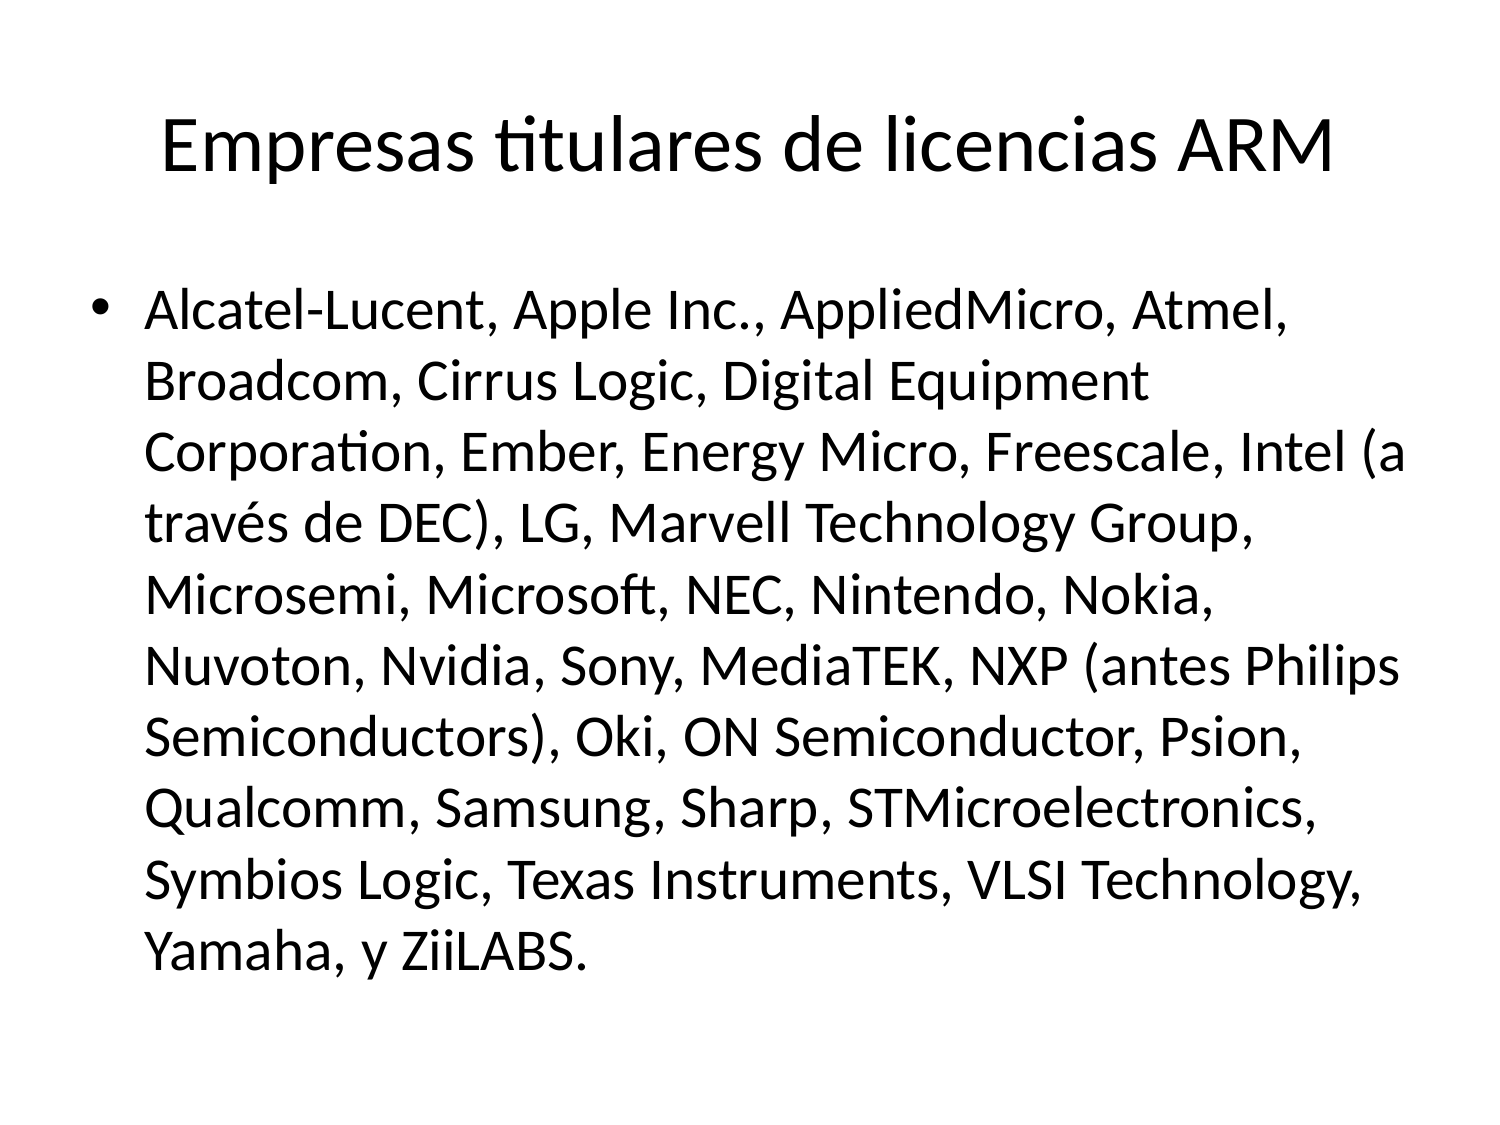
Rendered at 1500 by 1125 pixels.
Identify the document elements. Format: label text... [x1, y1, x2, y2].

title Empresas titulares de licencias ARM [75, 45, 1425, 233]
list Alcatel-Lucent, Apple Inc., AppliedMicro, Atmel, Broadcom, Cirrus Logic, Digital Equipment Corporation, Ember, Energy Micro, Freescale, Intel (a través de DEC), LG, Marvell Technology Group, Microsemi, Microsoft, NEC, Nintendo, Nokia, Nuvoton, Nvidia, Sony, MediaTEK, NXP (antes Philips Semiconductors), Oki, ON Semiconductor, Psion, Qualcomm, Samsung, Sharp, STMicroelectronics, Symbios Logic, Texas Instruments, VLSI Technology, Yamaha, y ZiiLABS. [75, 262, 1425, 1005]
